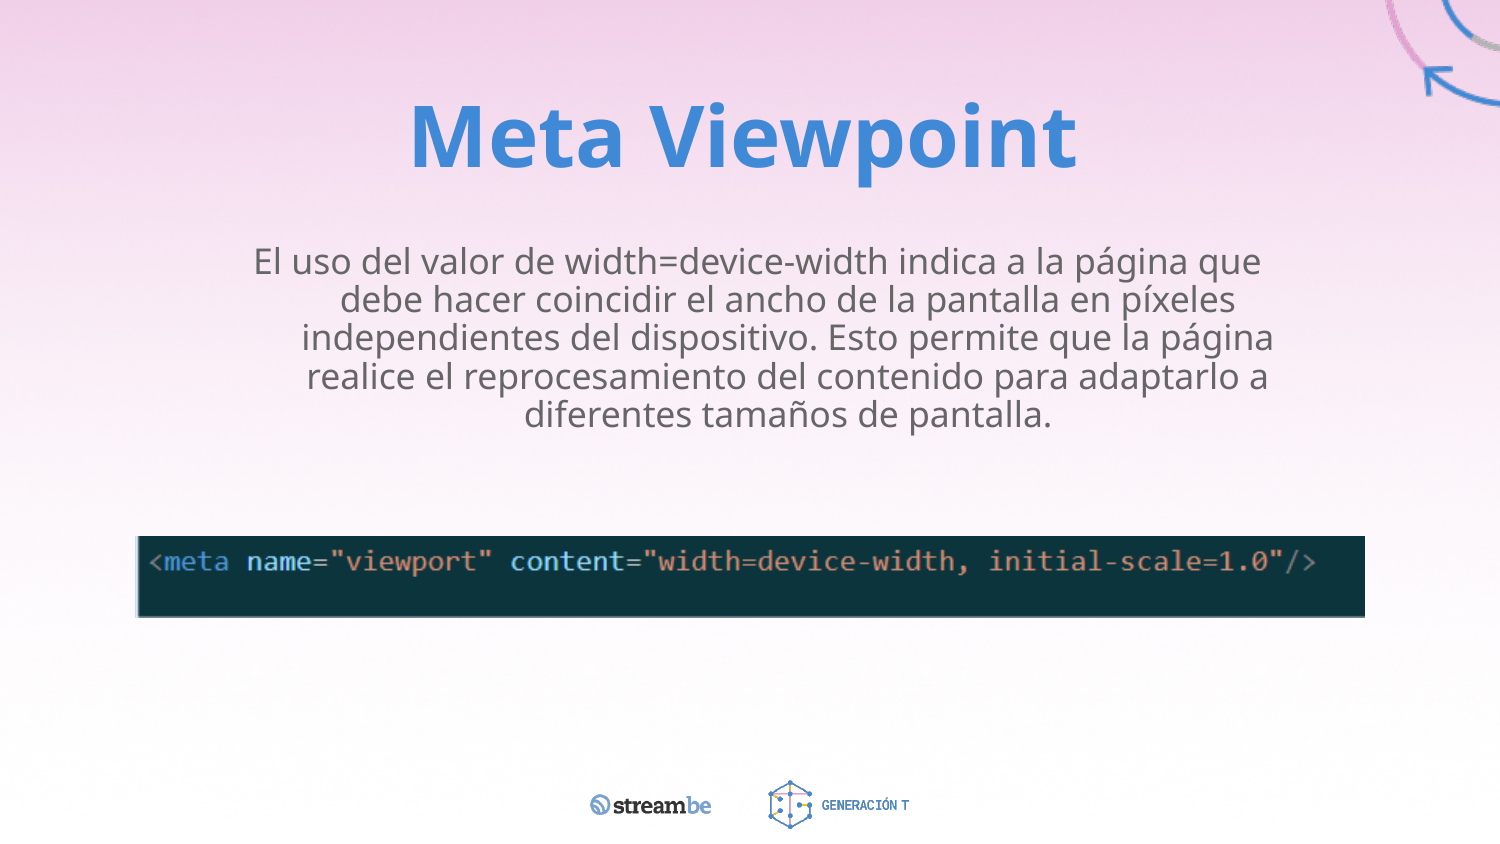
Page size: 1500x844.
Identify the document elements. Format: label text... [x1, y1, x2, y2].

subtitle El uso del valor de width=device-width indica a la página que debe hacer coincidir el ancho de la pantalla en píxeles independientes del dispositivo. Esto permite que la página realice el reprocesamiento del contenido para adaptarlo a diferentes tamaños de pantalla. [187, 237, 1313, 442]
picture [0, 0, 1500, 844]
title Meta Viewpoint [150, 48, 1337, 192]
